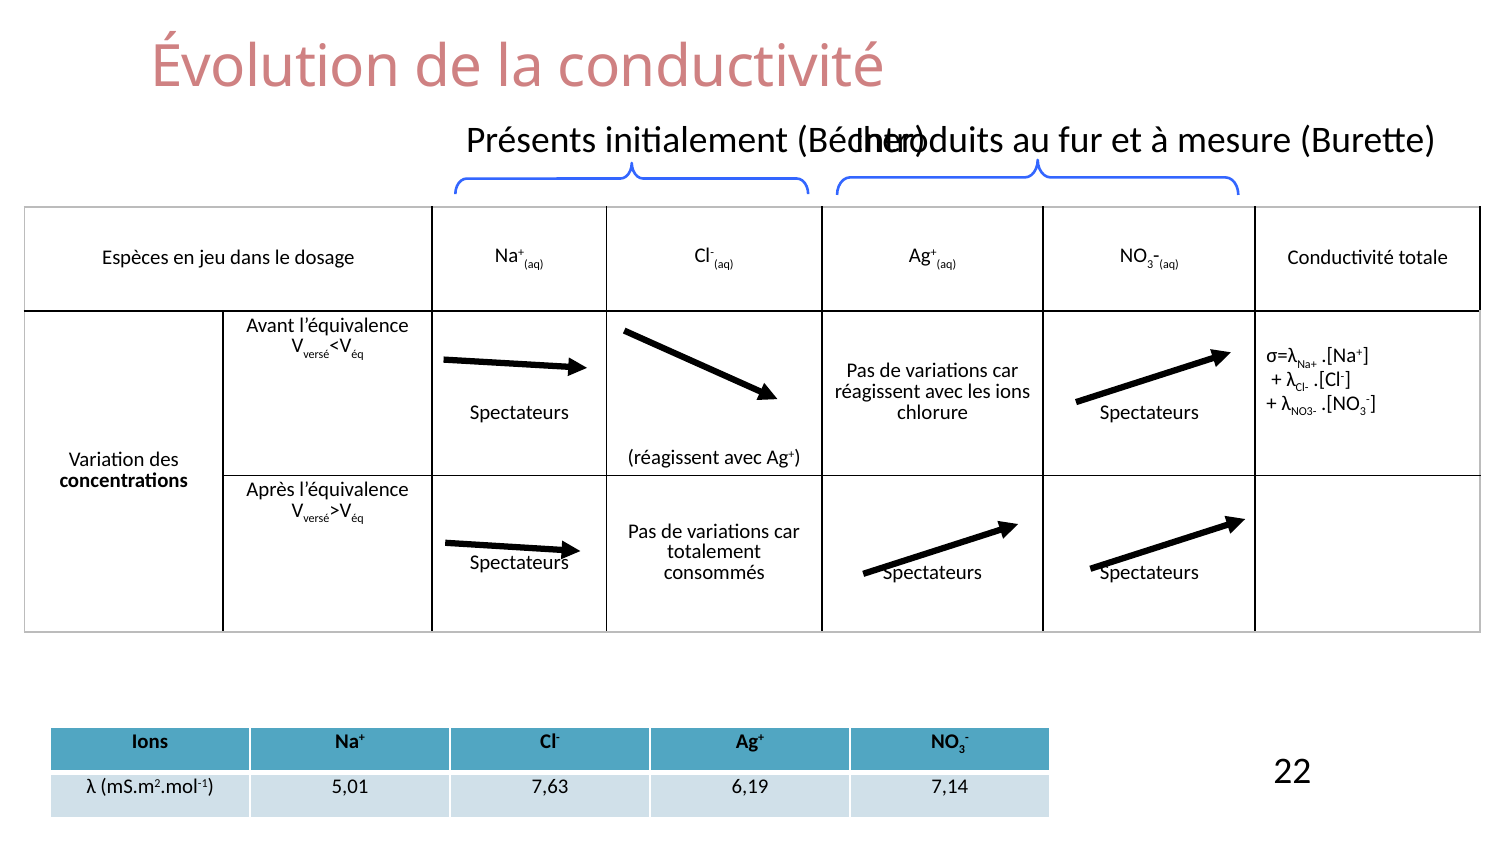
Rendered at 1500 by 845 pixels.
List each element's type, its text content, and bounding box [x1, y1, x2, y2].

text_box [444, 542, 581, 552]
table_cell Spectateurs [1044, 312, 1254, 475]
table_header Espèces en jeu dans le dosage [25, 208, 431, 310]
table_cell σ=λNa+ .[Na+] + λCl- .[Cl-] + λNO3- .[NO3-] [1256, 312, 1479, 475]
table_cell Spectateurs [823, 476, 1042, 631]
table_cell 6,19 [651, 775, 849, 817]
table_cell 7,14 [851, 775, 1049, 817]
table_header Cl- [451, 728, 649, 770]
table_header Ag+ [651, 728, 849, 770]
table_cell 7,63 [451, 775, 649, 817]
table_cell [1256, 476, 1479, 631]
title Évolution de la conductivité [135, 3, 1373, 106]
table_cell Variation des concentrations [25, 312, 222, 631]
table_cell Spectateurs [433, 312, 606, 475]
text_box Présents initialement (Bécher) [454, 109, 938, 166]
table_header Cl-(aq) [607, 208, 821, 310]
table_cell Spectateurs [433, 476, 606, 631]
text_box Introduits au fur et à mesure (Burette) [938, 109, 1449, 166]
table_cell Avant l’équivalence Vversé<Véq [224, 312, 431, 475]
table_cell λ (mS.m2.mol-1) [51, 775, 249, 817]
table_header NO3- [851, 728, 1049, 770]
text_box [835, 166, 1240, 196]
table_header Ions [51, 728, 249, 770]
table_header Conductivité totale [1256, 208, 1479, 310]
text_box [862, 523, 1019, 575]
table_cell Pas de variations car réagissent avec les ions chlorure [823, 312, 1042, 475]
table_cell 5,01 [251, 775, 449, 817]
table_header Na+ [251, 728, 449, 770]
table_cell Après l’équivalence Vversé>Véq [224, 476, 431, 631]
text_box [1089, 518, 1246, 570]
text_box [454, 166, 810, 195]
table_cell (réagissent avec Ag+) [607, 312, 821, 475]
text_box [442, 359, 588, 369]
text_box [1075, 351, 1232, 403]
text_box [623, 330, 778, 400]
table_header Ag+(aq) [823, 208, 1042, 310]
table_cell Pas de variations car totalement consommés [607, 476, 821, 631]
table_header NO3-(aq) [1044, 208, 1254, 310]
table_cell Spectateurs [1044, 476, 1254, 631]
table_header Na+(aq) [433, 208, 606, 310]
